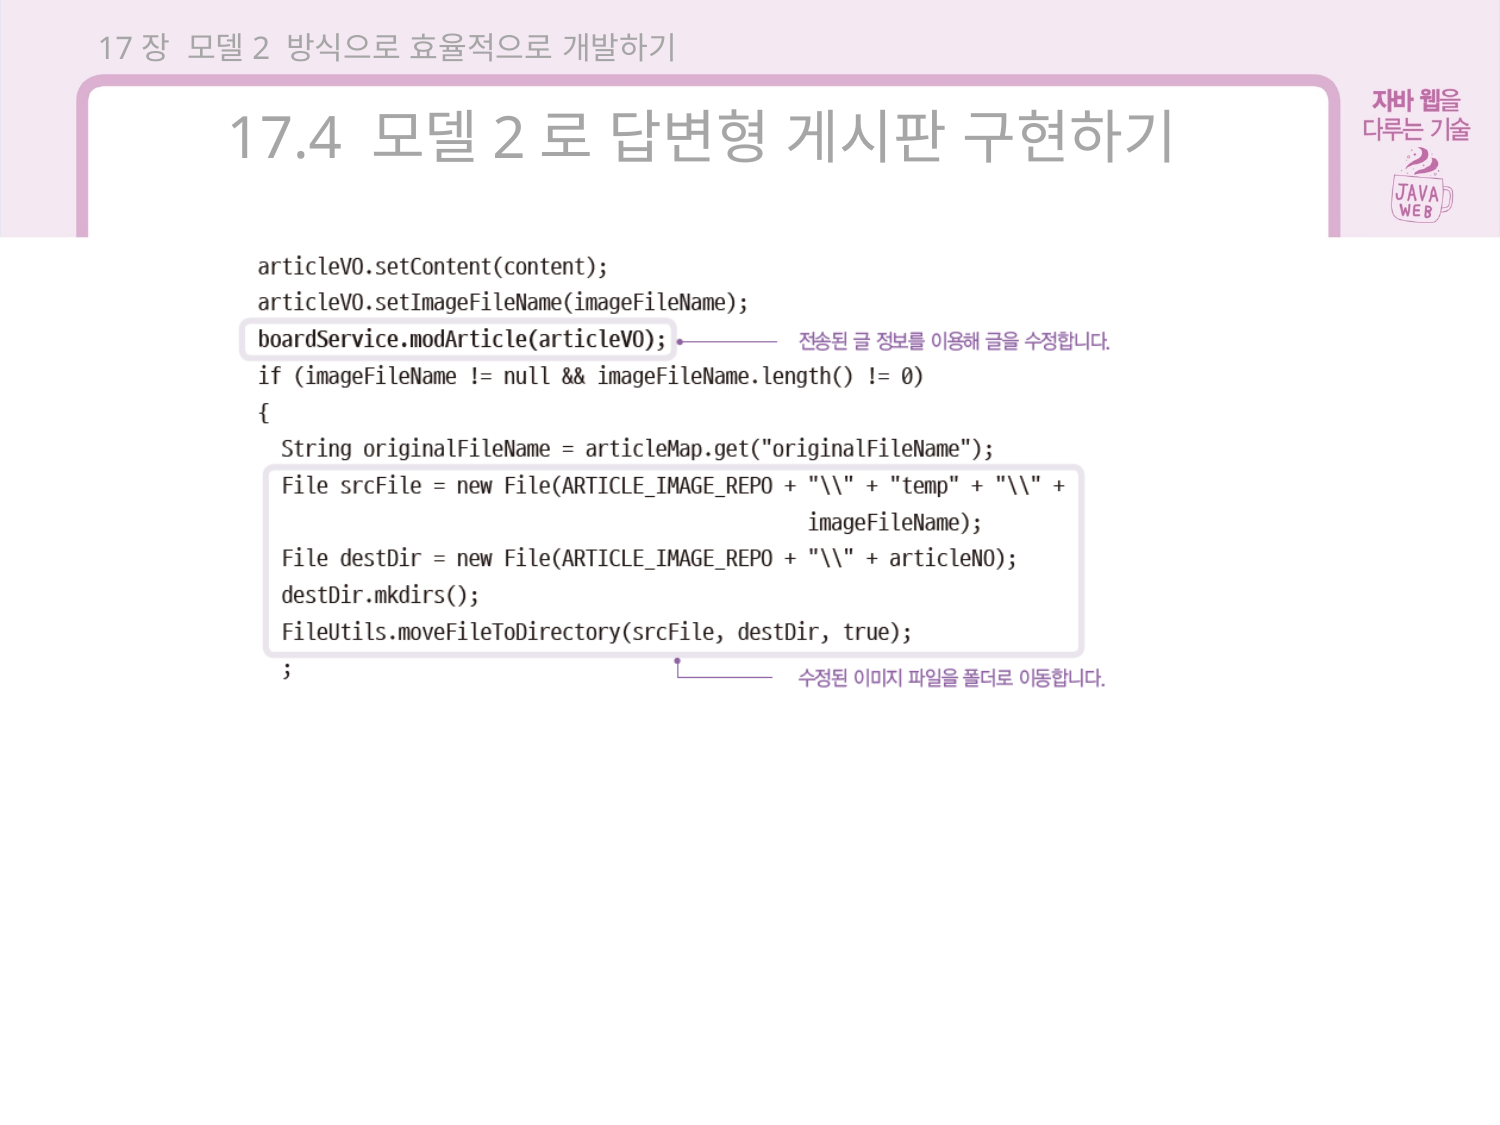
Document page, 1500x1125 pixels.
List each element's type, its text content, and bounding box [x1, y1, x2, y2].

picture [0, 0, 1500, 1125]
text_box 17.4 모델2로 답변형 게시판 구현하기 [176, 92, 1227, 178]
text_box 17장 모델2 방식으로 효율적으로 개발하기 [82, 0, 1133, 74]
